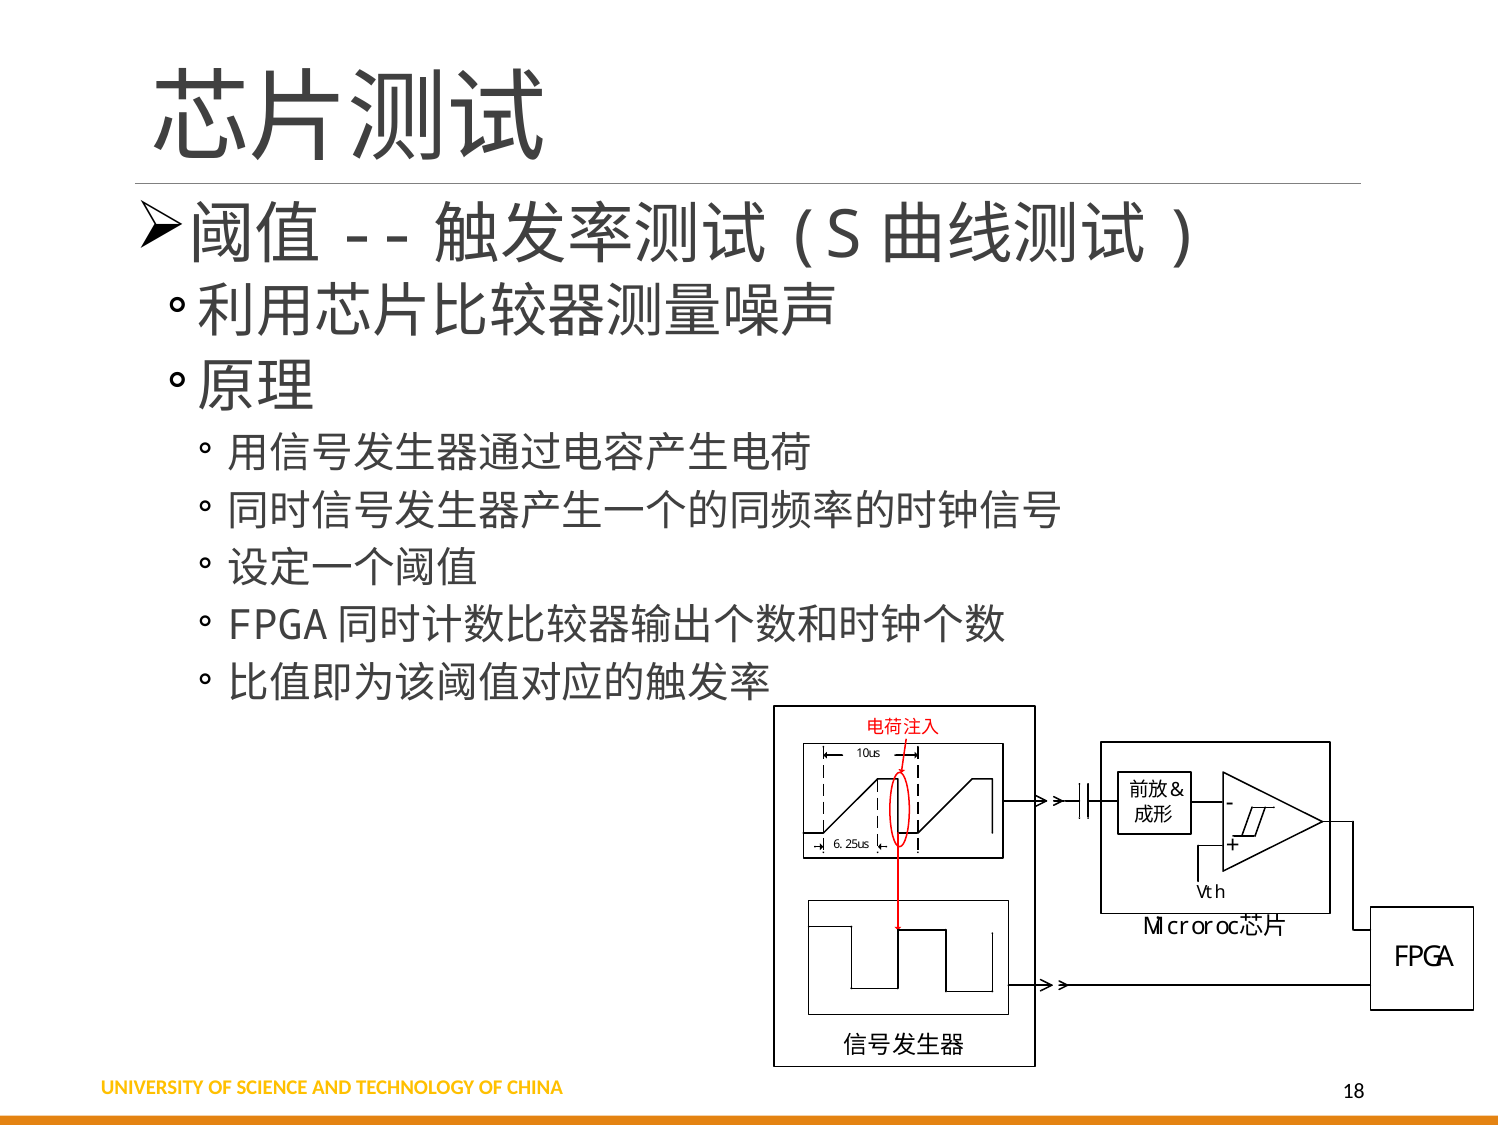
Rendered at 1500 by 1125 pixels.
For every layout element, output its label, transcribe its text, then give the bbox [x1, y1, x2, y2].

list 阈值--触发率测试(S曲线测试) 利用芯片比较器测量噪声 原理 用信号发生器通过电容产生电荷 同时信号发生器产生一个的同频率的时钟信号 设定一个阈值 FPGA同时计数比较器输出个数和时钟个数 比值即为该阈值对应的触发率 [135, 192, 1373, 1048]
title 芯片测试 [135, 47, 1373, 181]
picture [770, 702, 1475, 1070]
slide_number 18 [1218, 1078, 1380, 1120]
